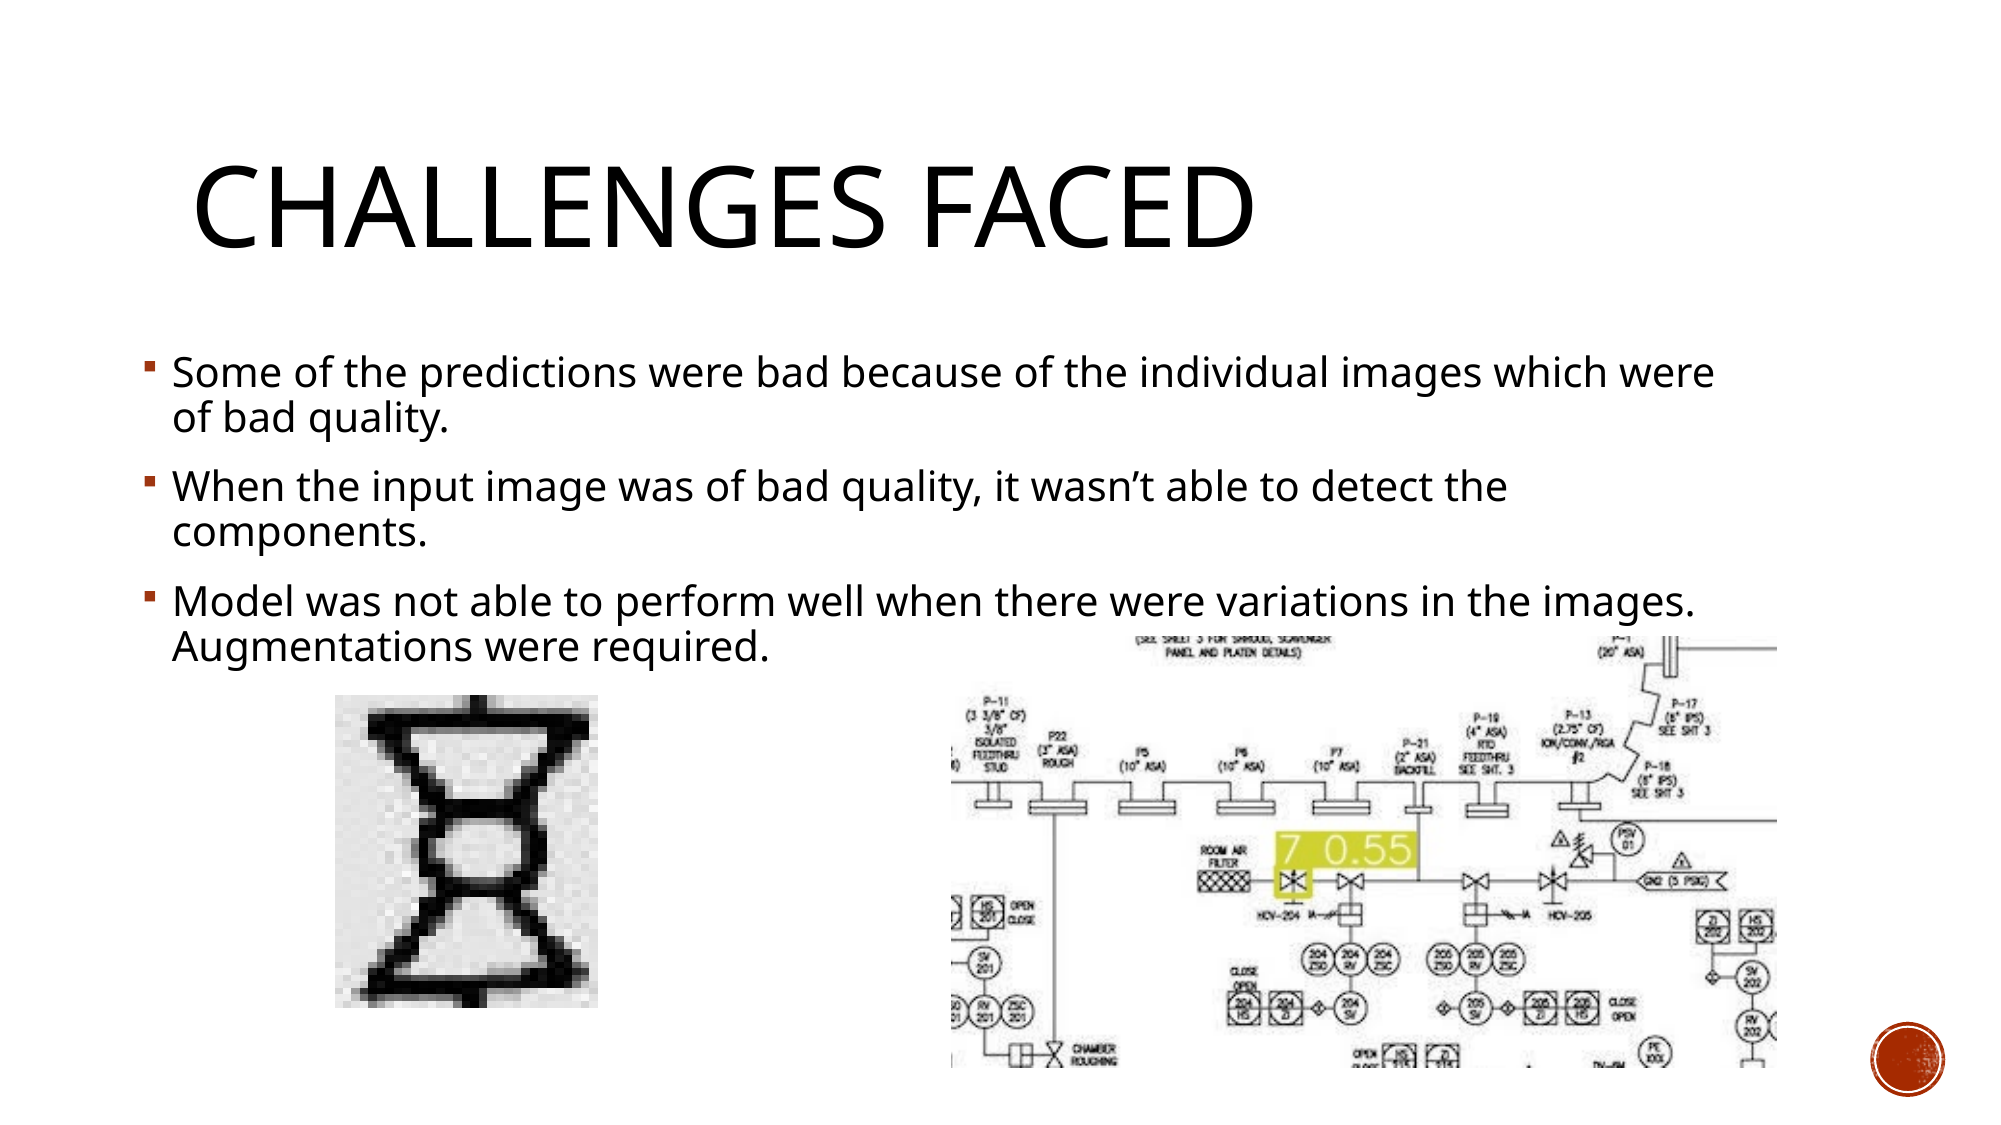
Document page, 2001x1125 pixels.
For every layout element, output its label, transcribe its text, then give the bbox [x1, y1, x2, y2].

picture [335, 695, 598, 1008]
picture [951, 636, 1777, 1068]
list Some of the predictions were bad because of the individual images which were of bad quality. When the input image was of bad quality, it wasn’t able to detect the components. Model was not able to perform well when there were variations in the images. Augmentations were required. [126, 343, 1777, 1008]
title Challenges Faced [175, 79, 1826, 344]
